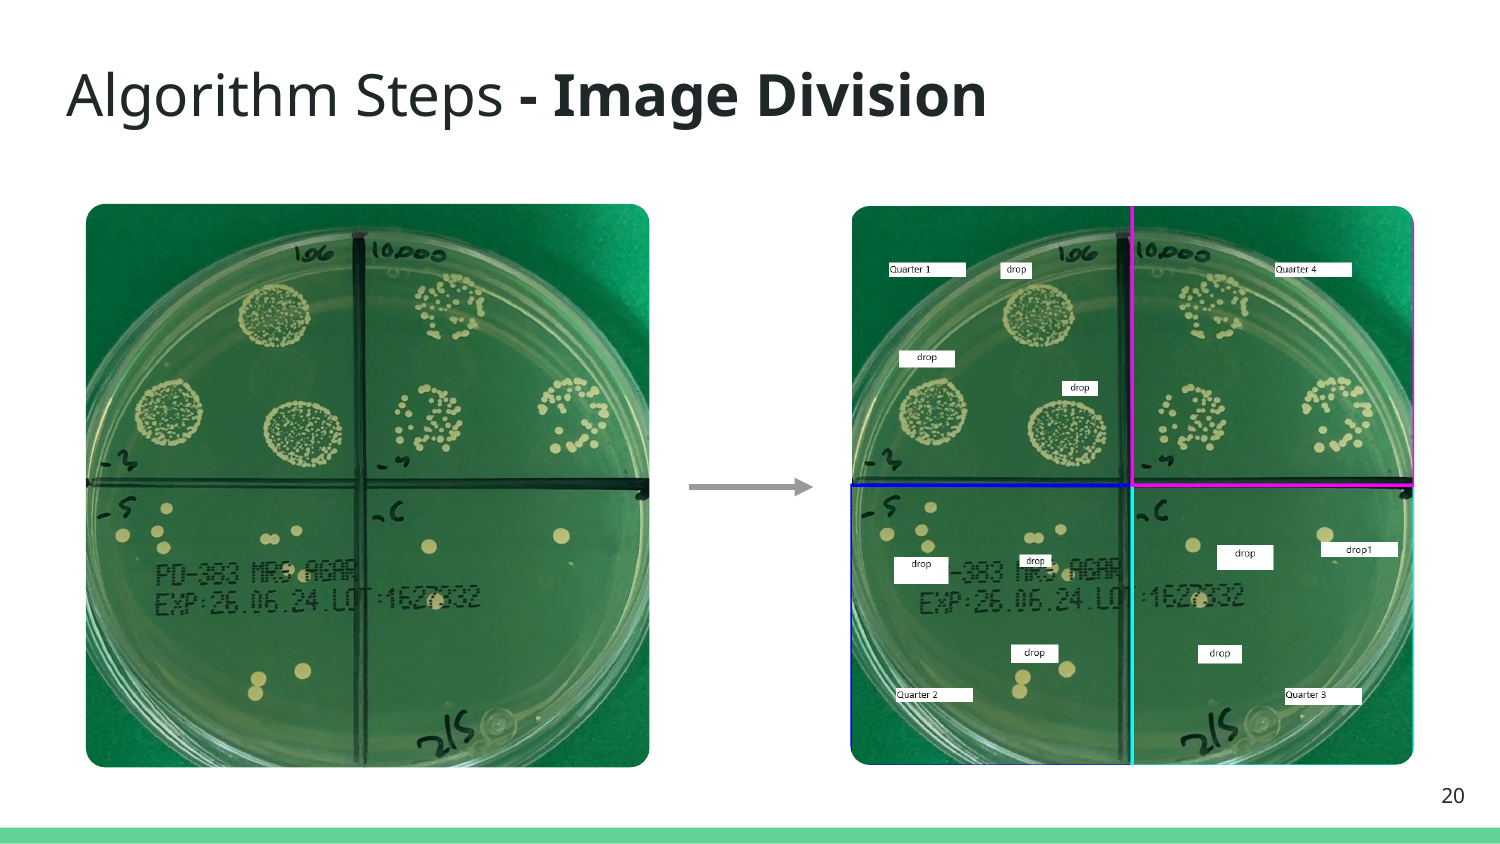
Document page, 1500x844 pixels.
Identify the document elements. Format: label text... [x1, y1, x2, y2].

slide_number ‹#› [1389, 764, 1480, 830]
title Algorithm Steps - Image Division [51, 42, 1449, 137]
picture [85, 203, 650, 768]
picture [850, 205, 1415, 766]
